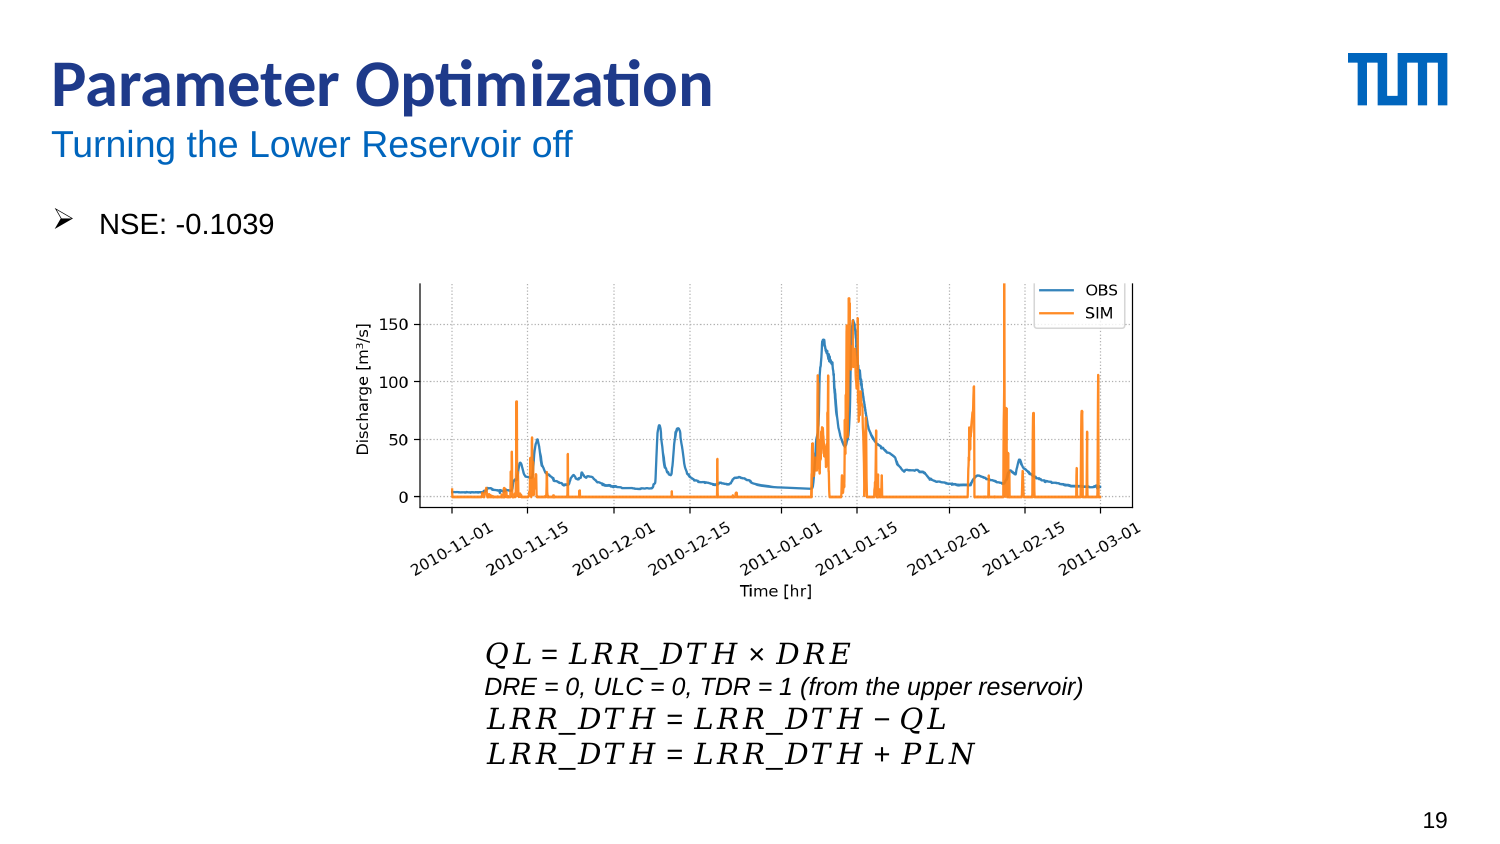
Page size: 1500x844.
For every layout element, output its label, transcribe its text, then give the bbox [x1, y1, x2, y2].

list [345, 233, 1155, 611]
list NSE: -0.1039 [52, 200, 1449, 284]
text_box Parameter Optimization [50, 52, 1447, 120]
text_box 𝑄𝐿 = 𝐿𝑅𝑅_𝐷𝑇𝐻 × 𝐷𝑅𝐸 DRE = 0, ULC = 0, TDR = 1 (from the upper reservoir) 𝐿𝑅𝑅_𝐷𝑇𝐻 = 𝐿𝑅𝑅_𝐷𝑇𝐻 − 𝑄𝐿 𝐿𝑅𝑅_𝐷𝑇𝐻 = 𝐿𝑅𝑅_𝐷𝑇𝐻 + 𝑃𝐿𝑁 [469, 627, 1319, 778]
list Turning the Lower Reservoir off [51, 120, 1447, 165]
slide_number 19 [1111, 796, 1448, 842]
